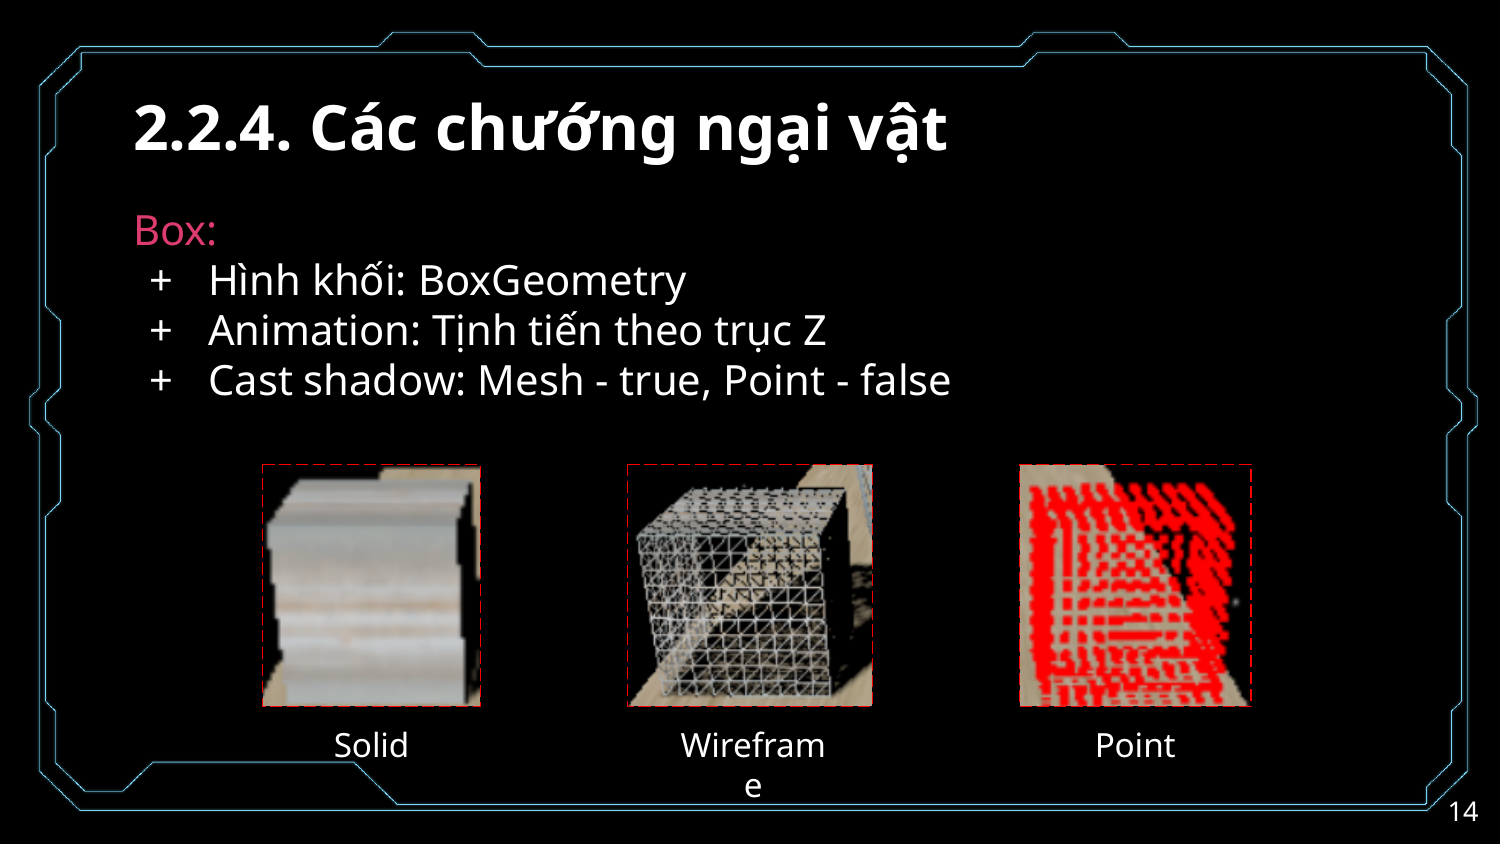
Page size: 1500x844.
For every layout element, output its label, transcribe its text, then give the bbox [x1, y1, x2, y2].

list Wireframe [658, 713, 848, 773]
slide_number ‹#› [1403, 779, 1494, 844]
list Point [1073, 713, 1197, 773]
list Box: Hình khối: BoxGeometry Animation: Tịnh tiến theo trục Z Cast shadow: Mesh - true, Point - false [118, 189, 1197, 443]
title 2.2.4. Các chướng ngại vật [118, 72, 1382, 167]
picture [0, 0, 1500, 844]
list Solid [309, 713, 434, 773]
